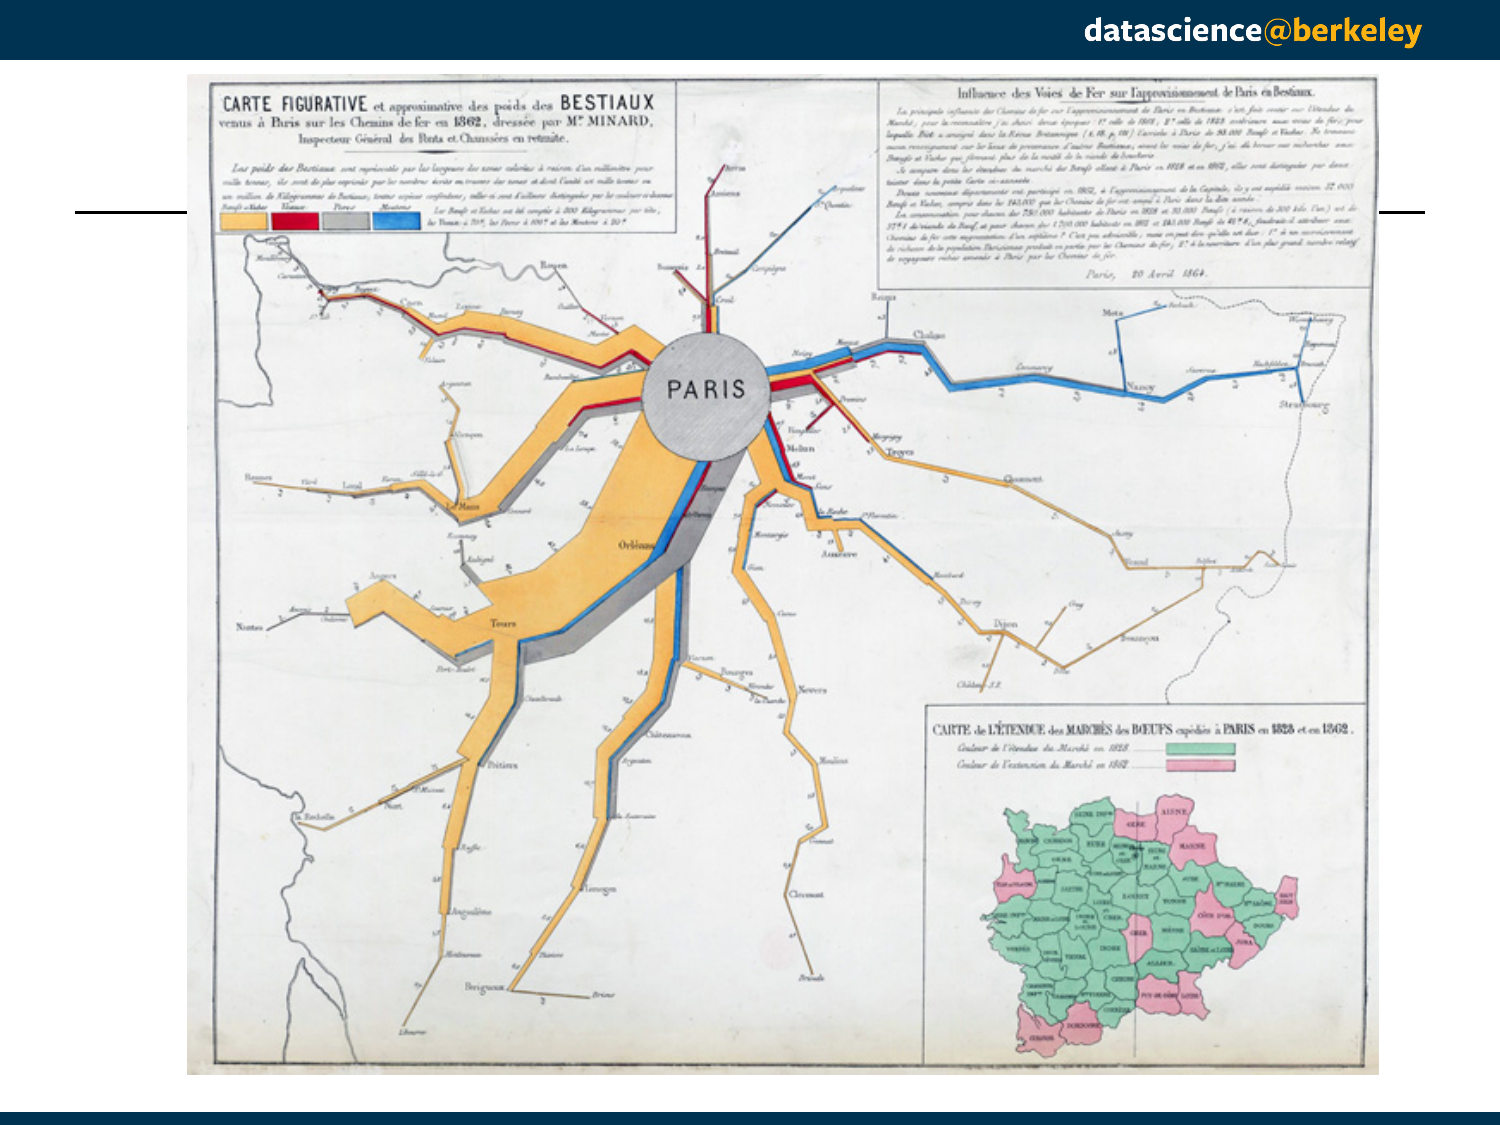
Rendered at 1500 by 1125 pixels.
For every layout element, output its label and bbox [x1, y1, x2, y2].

picture [187, 74, 1379, 1076]
picture [1079, 10, 1431, 52]
